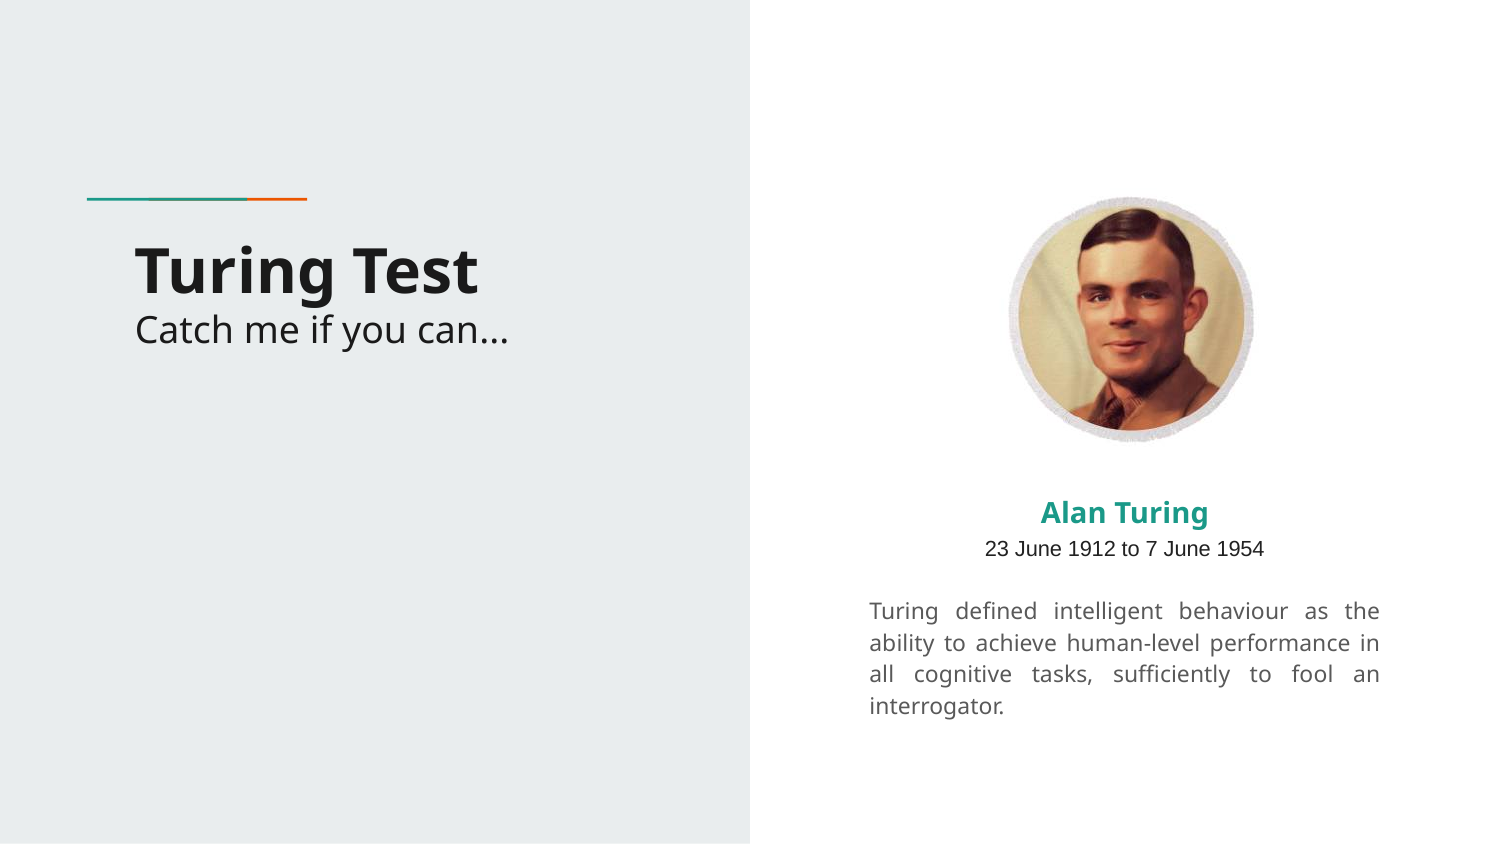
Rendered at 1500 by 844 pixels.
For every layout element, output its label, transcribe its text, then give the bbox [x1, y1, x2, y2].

text_box Alan Turing [854, 474, 1396, 515]
picture [984, 172, 1278, 466]
text_box Turing defined intelligent behaviour as the ability to achieve human-level performance in all cognitive tasks, sufficiently to fool an interrogator. [854, 577, 1396, 779]
title Turing Test Catch me if you can... [119, 216, 662, 510]
text_box 23 June 1912 to 7 June 1954 [854, 515, 1396, 567]
